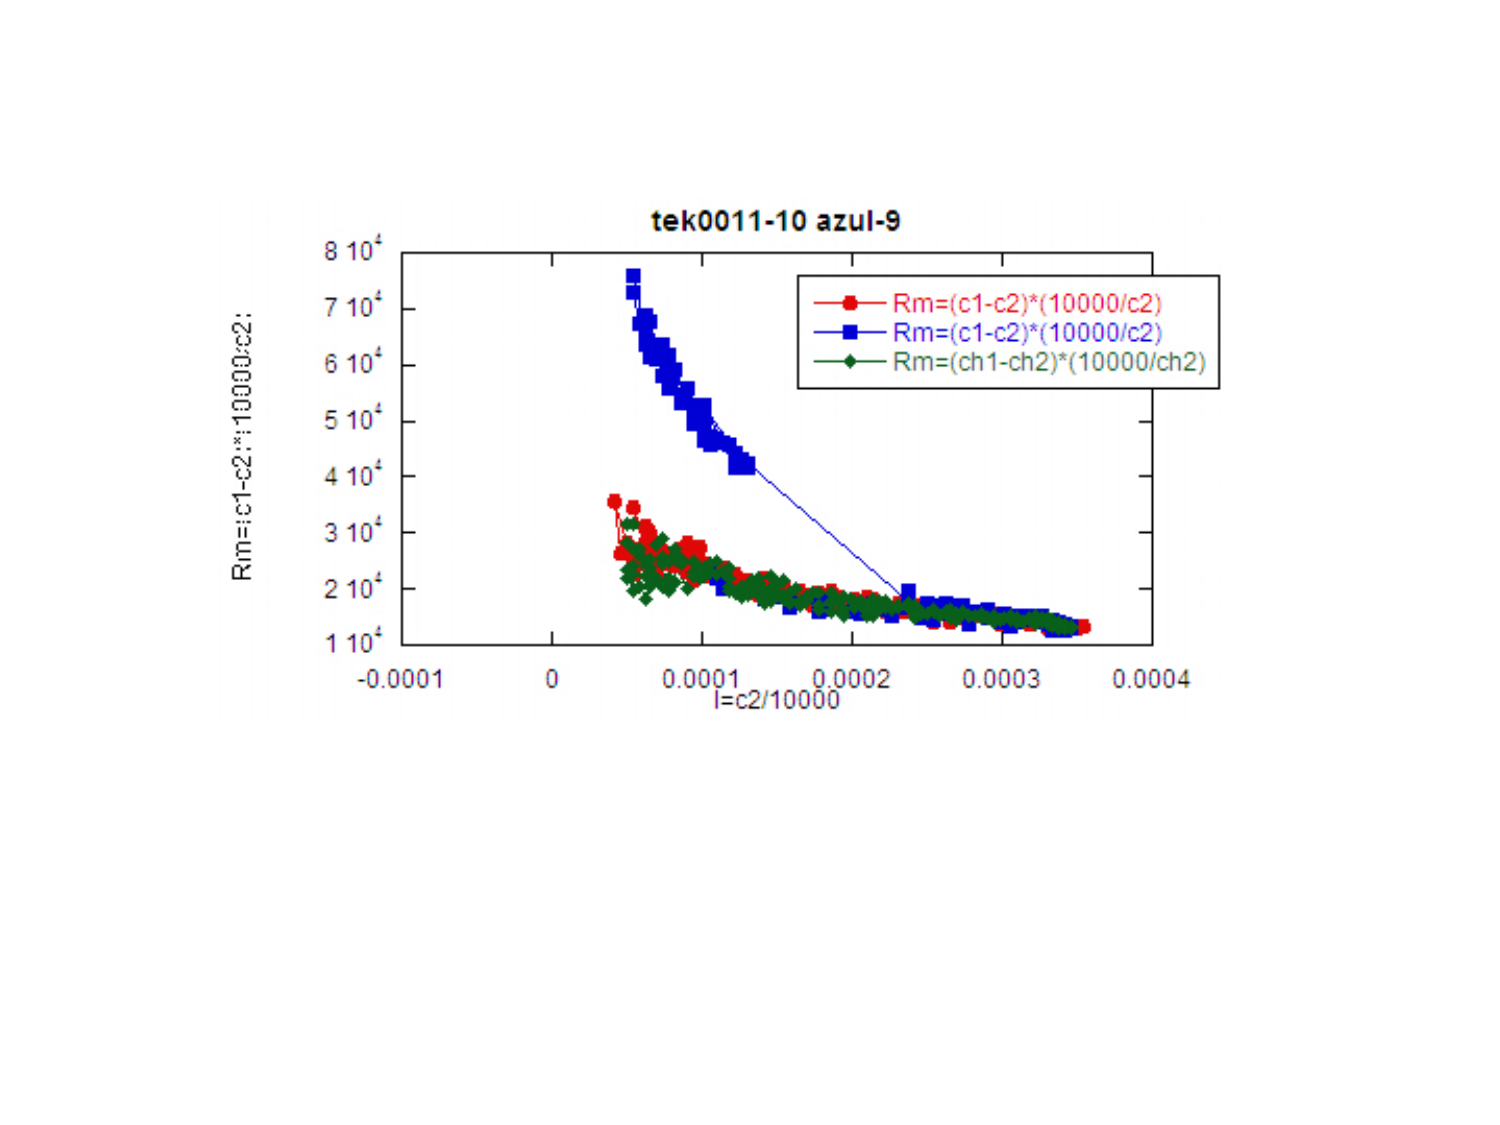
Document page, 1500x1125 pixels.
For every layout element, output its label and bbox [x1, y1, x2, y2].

picture [218, 196, 1227, 726]
